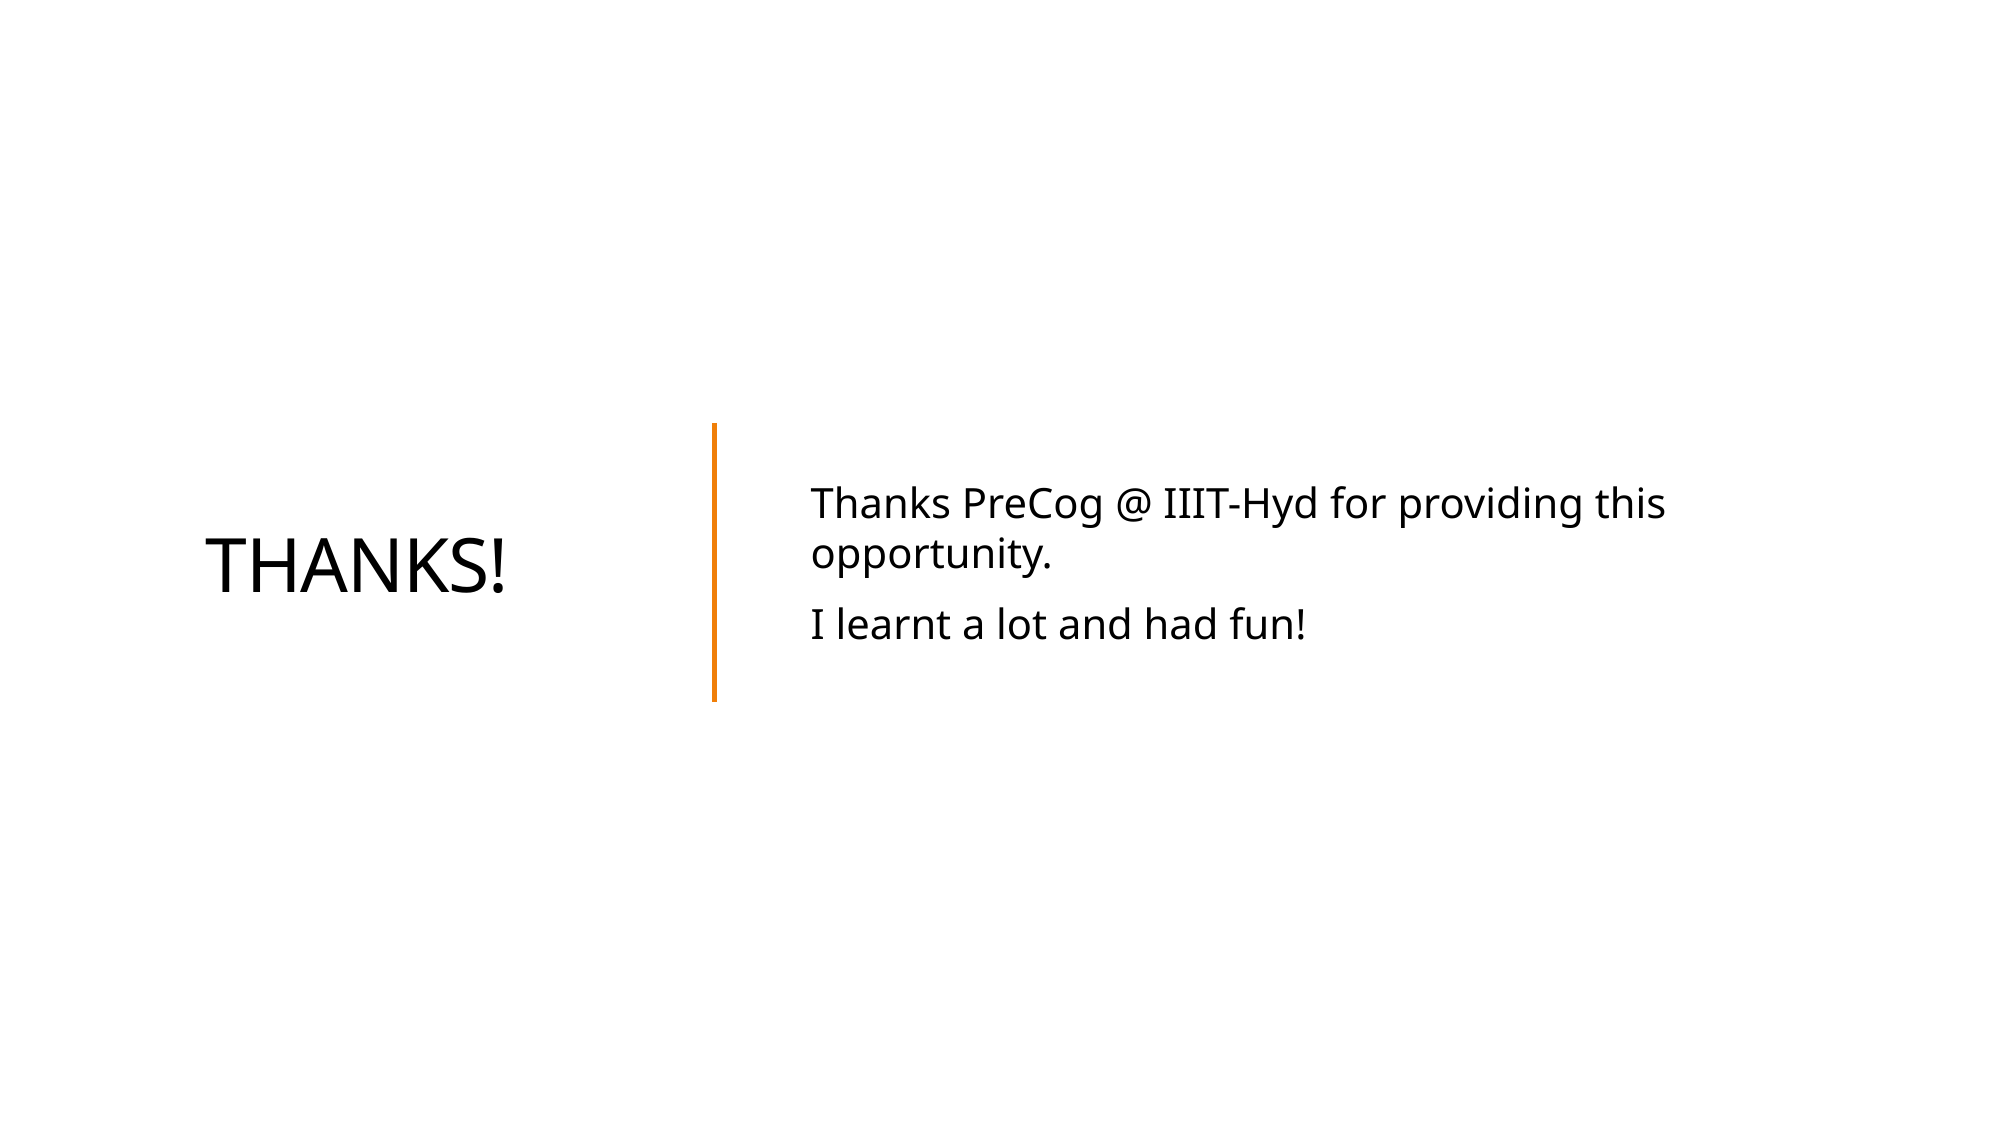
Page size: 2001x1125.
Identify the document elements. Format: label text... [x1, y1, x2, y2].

title THANKS! [96, 96, 619, 1029]
list Thanks PreCog @ IIIT-Hyd for providing this opportunity. I learnt a lot and had fun! [810, 500, 1905, 625]
